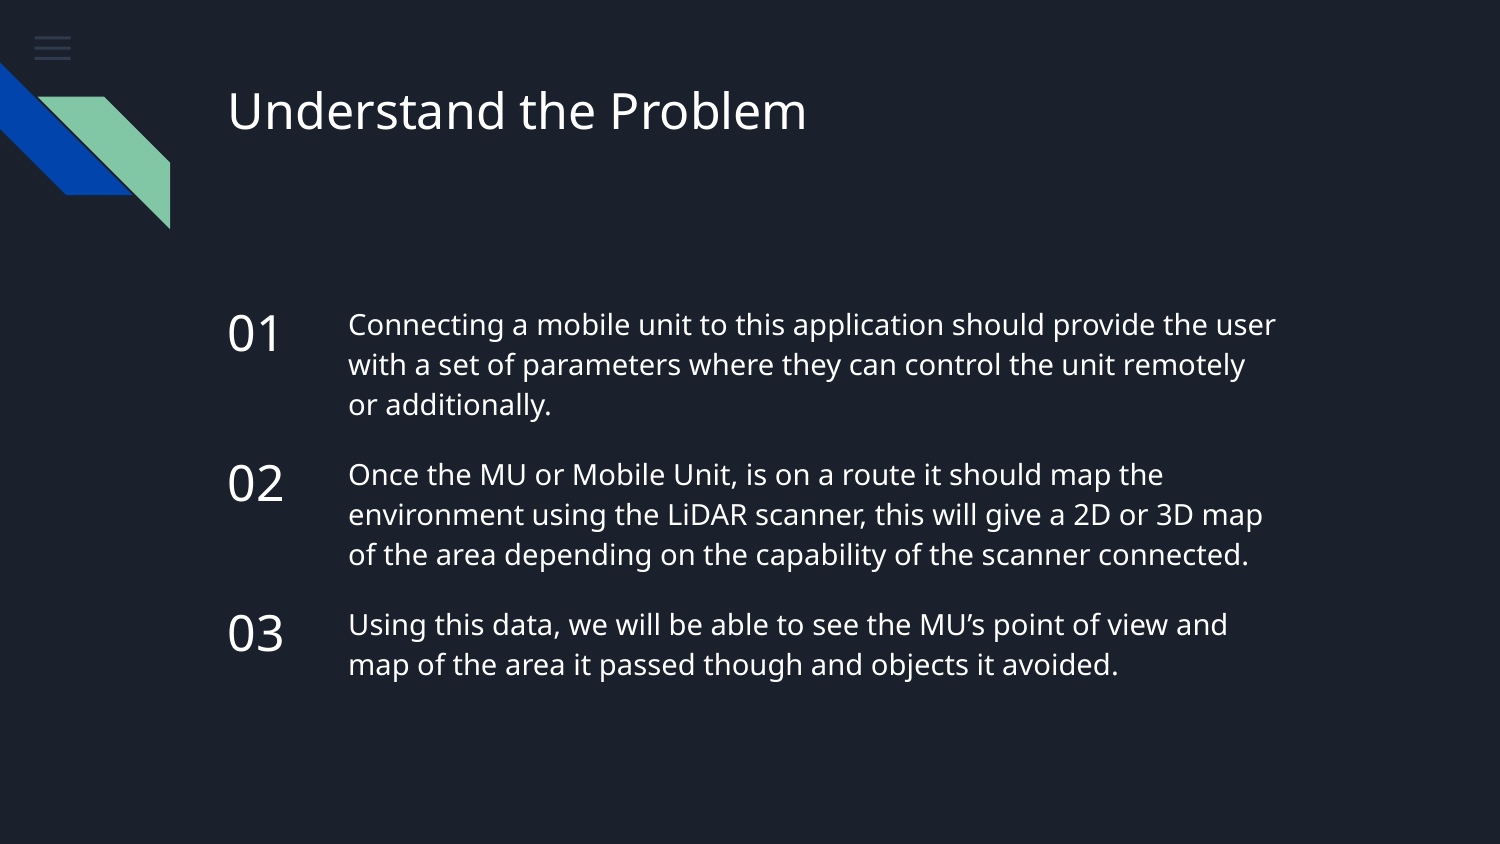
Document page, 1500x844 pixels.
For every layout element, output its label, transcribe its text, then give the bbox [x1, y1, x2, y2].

list Using this data, we will be able to see the MU’s point of view and map of the area it passed though and objects it avoided. [333, 586, 1298, 719]
text_box 02 [212, 436, 333, 569]
list Connecting a mobile unit to this application should provide the user with a set of parameters where they can control the unit remotely or additionally. [333, 286, 1298, 419]
list Once the MU or Mobile Unit, is on a route it should map the environment using the LiDAR scanner, this will give a 2D or 3D map of the area depending on the capability of the scanner connected. [333, 436, 1298, 569]
text_box 01 [212, 286, 333, 419]
text_box 03 [212, 586, 333, 719]
title Understand the Problem [212, 64, 1368, 215]
